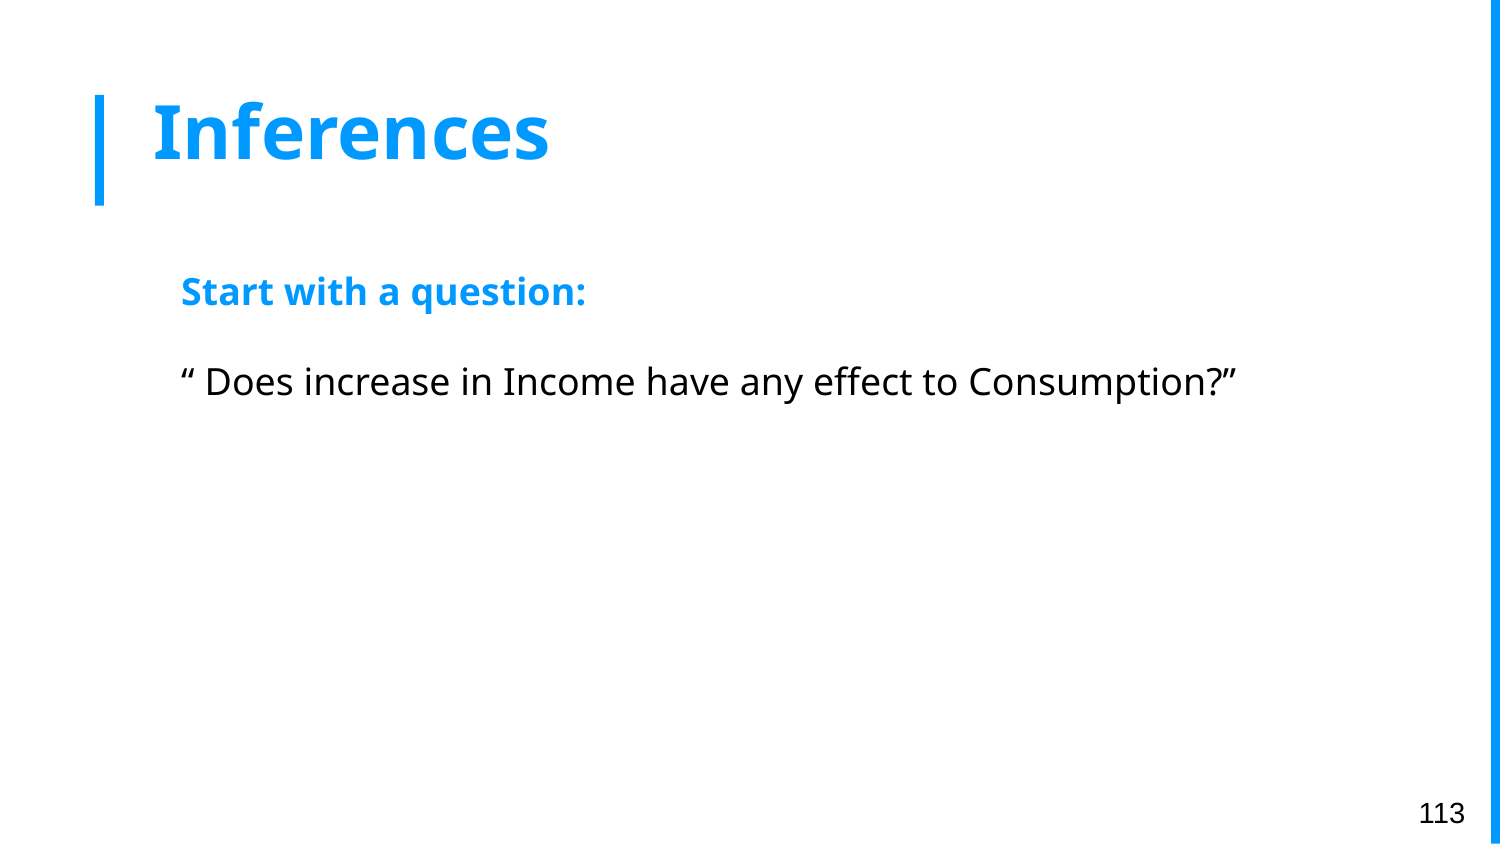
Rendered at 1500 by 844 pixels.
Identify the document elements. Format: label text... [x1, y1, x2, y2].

title Inferences [138, 69, 1303, 210]
text_box Start with a question: “ Does increase in Income have any effect to Consumption?” [166, 252, 1331, 765]
slide_number ‹#› [1403, 779, 1494, 844]
